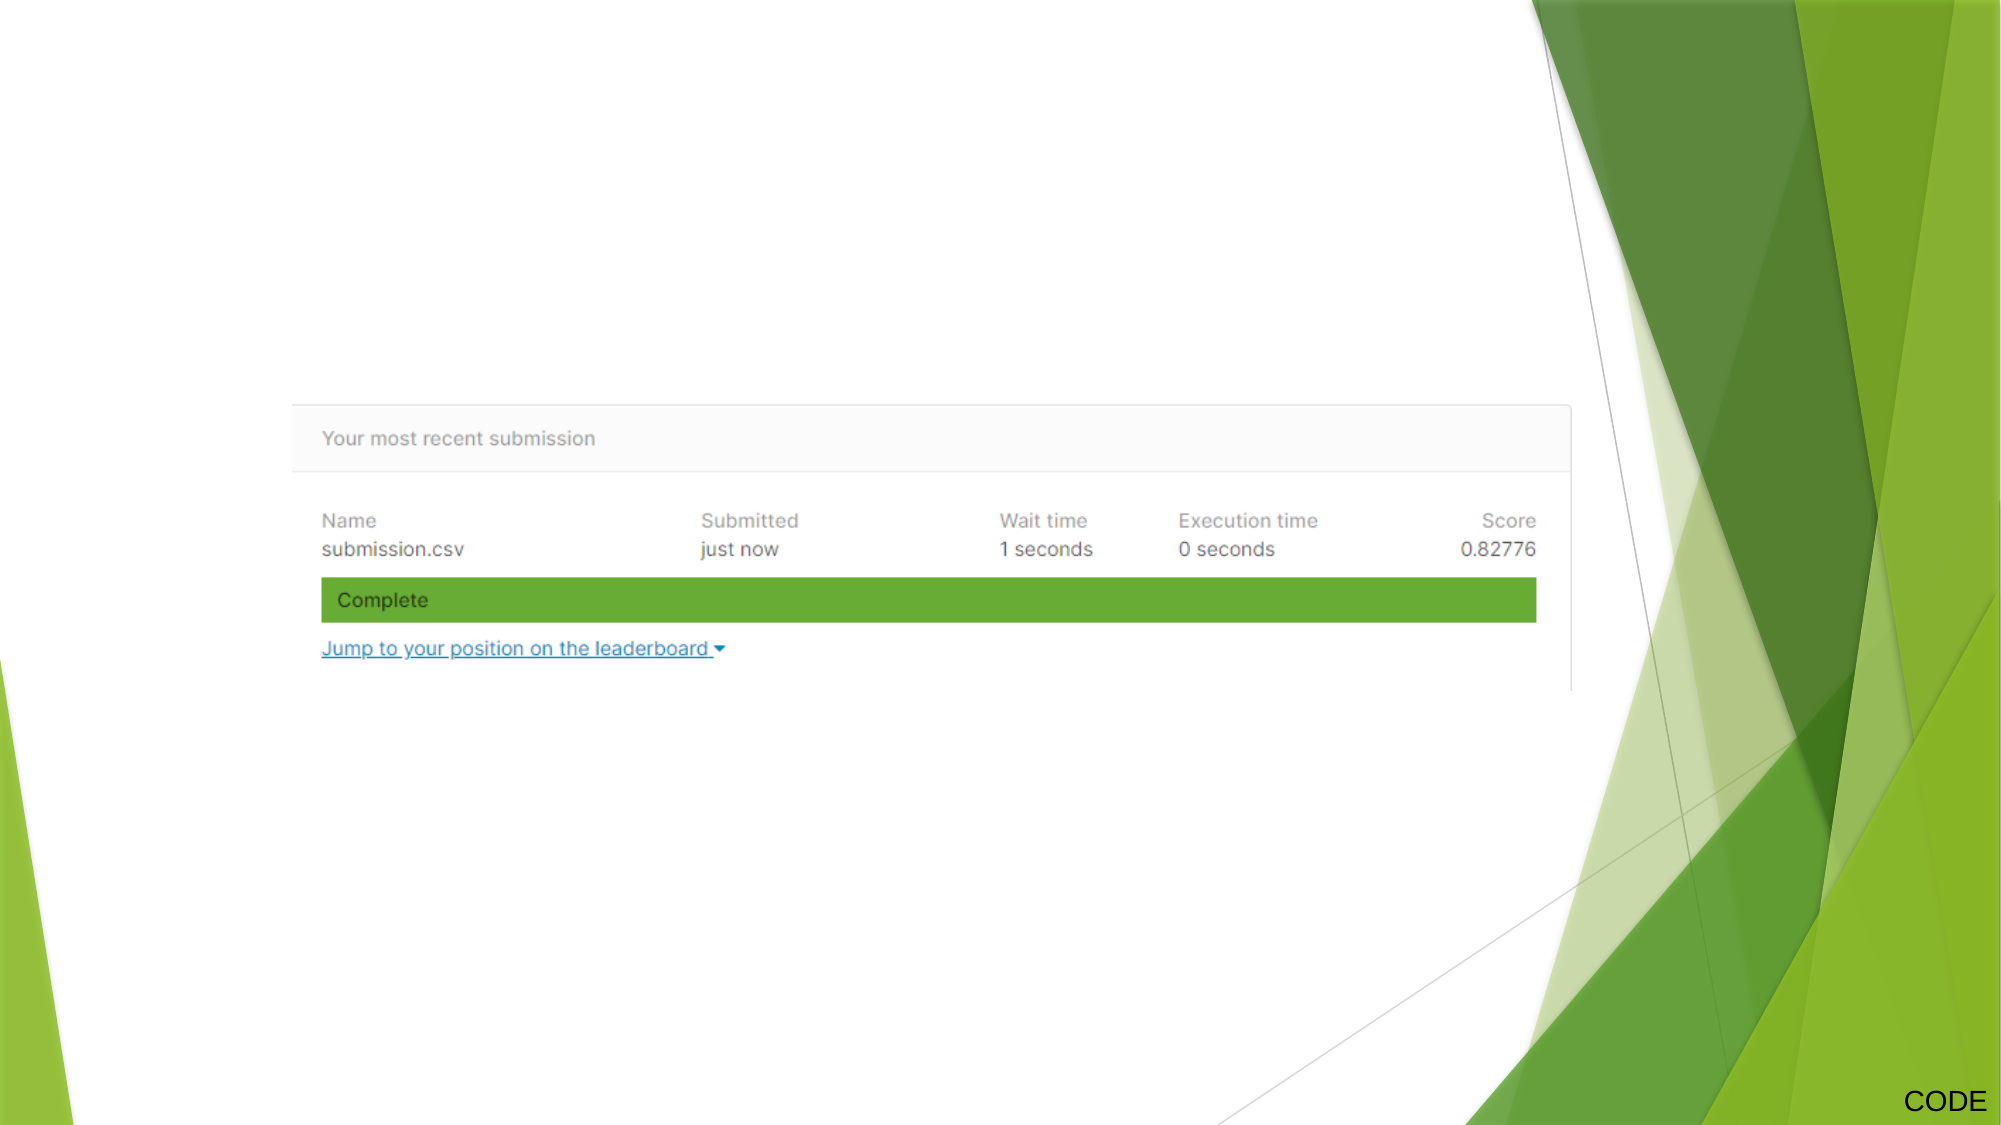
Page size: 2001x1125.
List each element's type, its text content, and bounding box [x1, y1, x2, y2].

picture [292, 403, 1572, 692]
text_box CODE [1889, 1074, 2000, 1125]
